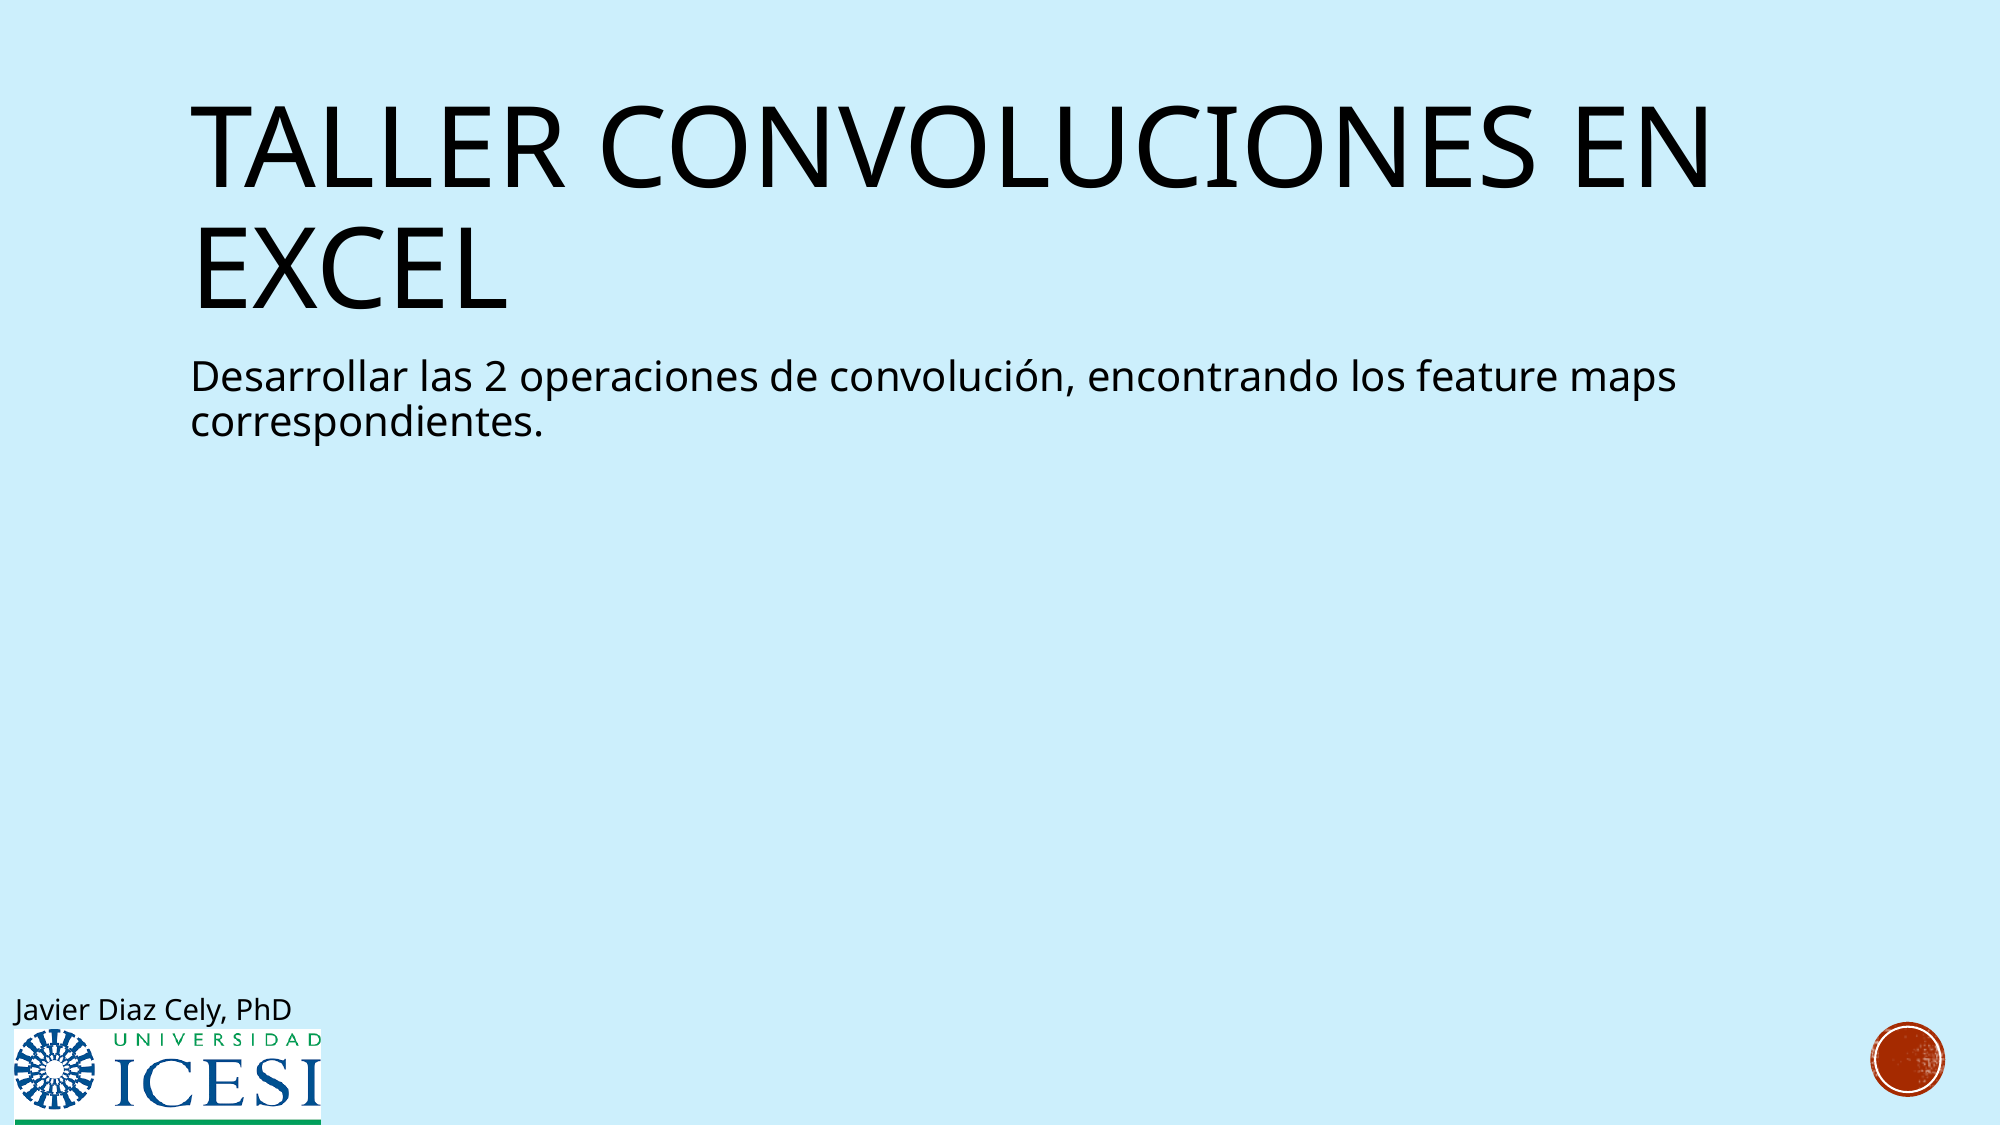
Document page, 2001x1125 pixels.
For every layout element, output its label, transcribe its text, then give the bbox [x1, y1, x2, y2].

text_box Javier Diaz Cely, PhD [0, 987, 309, 1037]
picture [14, 1029, 321, 1125]
title Taller Convoluciones en Excel [175, 79, 1826, 344]
list Desarrollar las 2 operaciones de convolución, encontrando los feature maps correspondientes. [175, 348, 1826, 1013]
